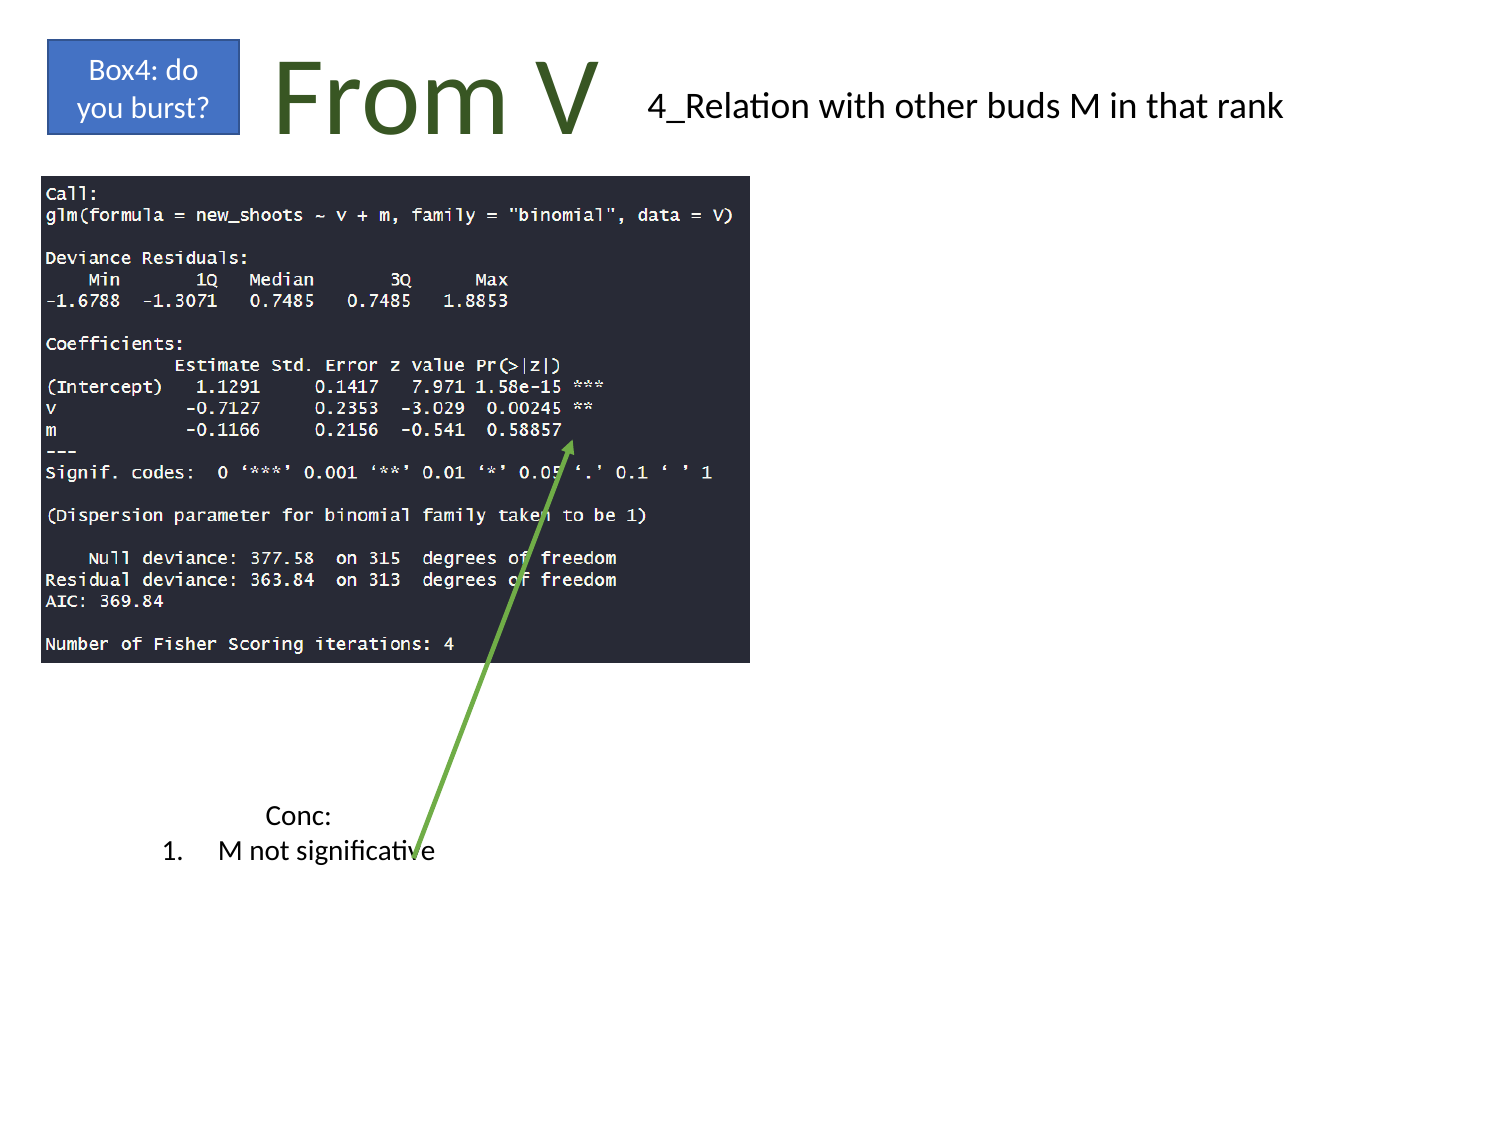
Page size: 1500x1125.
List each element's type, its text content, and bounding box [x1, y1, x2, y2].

text_box Box4: do you burst? [47, 39, 240, 135]
text_box From V [257, 14, 615, 165]
picture [41, 176, 750, 663]
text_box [413, 439, 573, 859]
text_box Conc: M not significative [0, 788, 598, 874]
text_box 4_Relation with other buds M in that rank [632, 73, 1462, 133]
